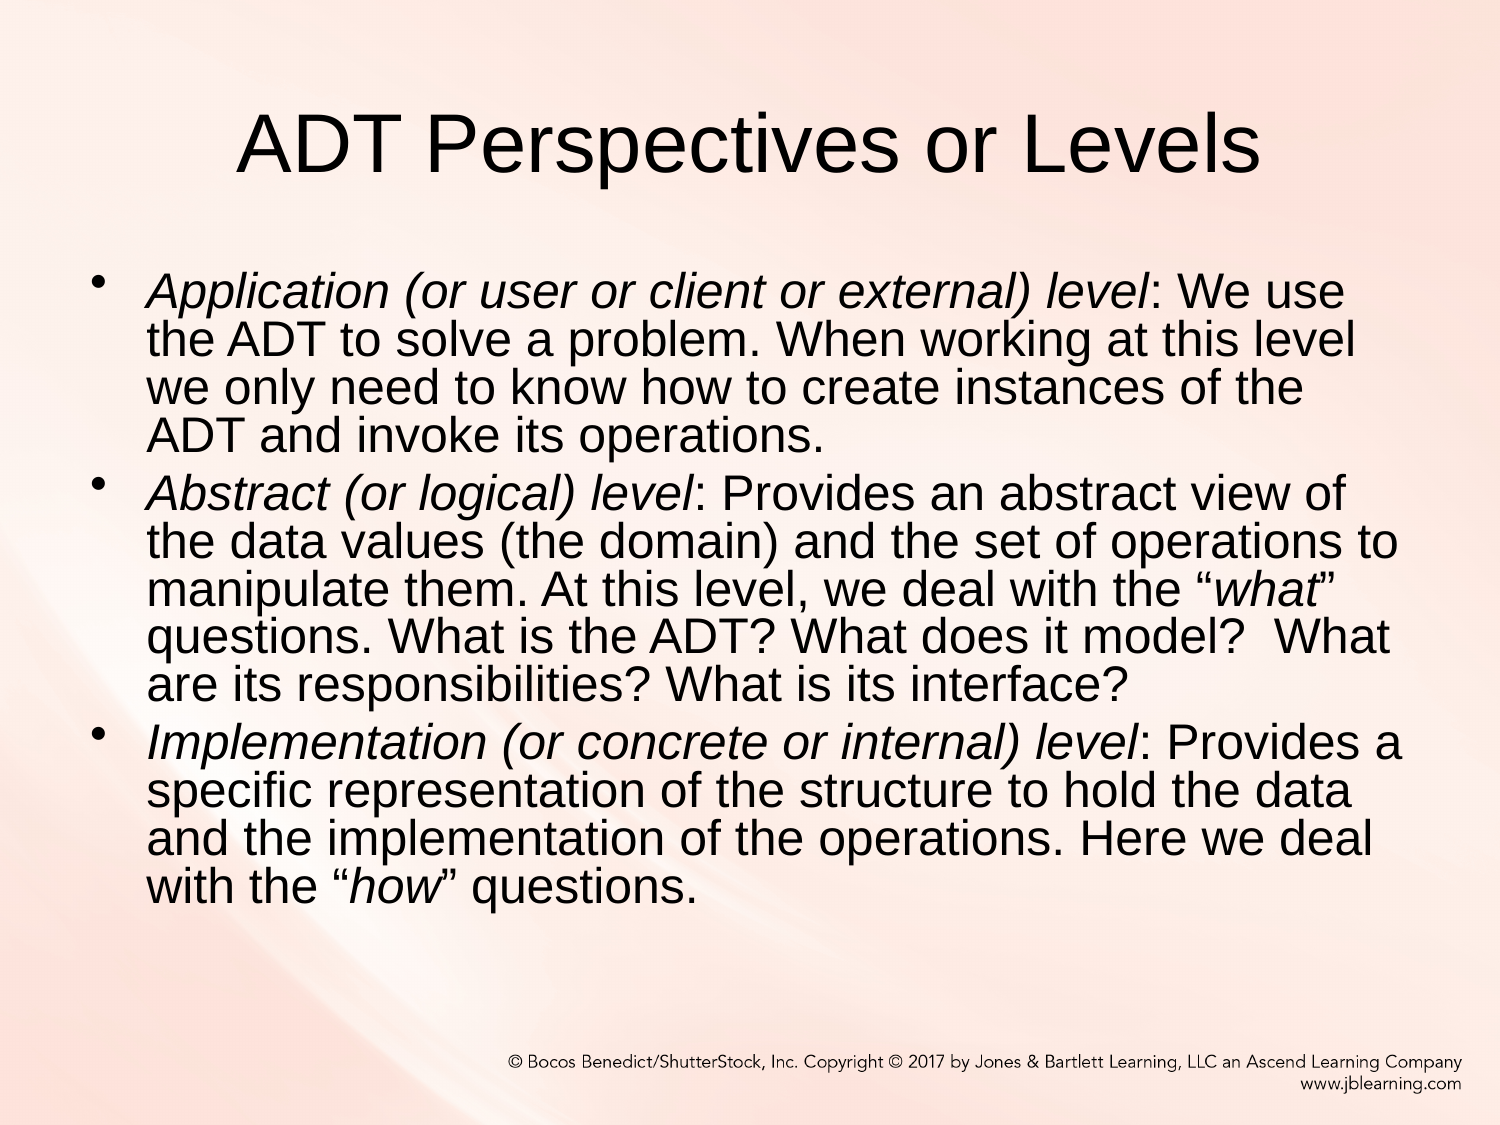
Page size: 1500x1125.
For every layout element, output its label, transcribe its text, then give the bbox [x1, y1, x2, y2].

list Application (or user or client or external) level: We use the ADT to solve a problem. When working at this level we only need to know how to create instances of the ADT and invoke its operations. Abstract (or logical) level: Provides an abstract view of the data values (the domain) and the set of operations to manipulate them. At this level, we deal with the “what” questions. What is the ADT? What does it model? What are its responsibilities? What is its interface? Implementation (or concrete or internal) level: Provides a specific representation of the structure to hold the data and the implementation of the operations. Here we deal with the “how” questions. [75, 262, 1425, 1005]
title ADT Perspectives or Levels [75, 45, 1425, 233]
picture [0, 0, 1500, 1125]
